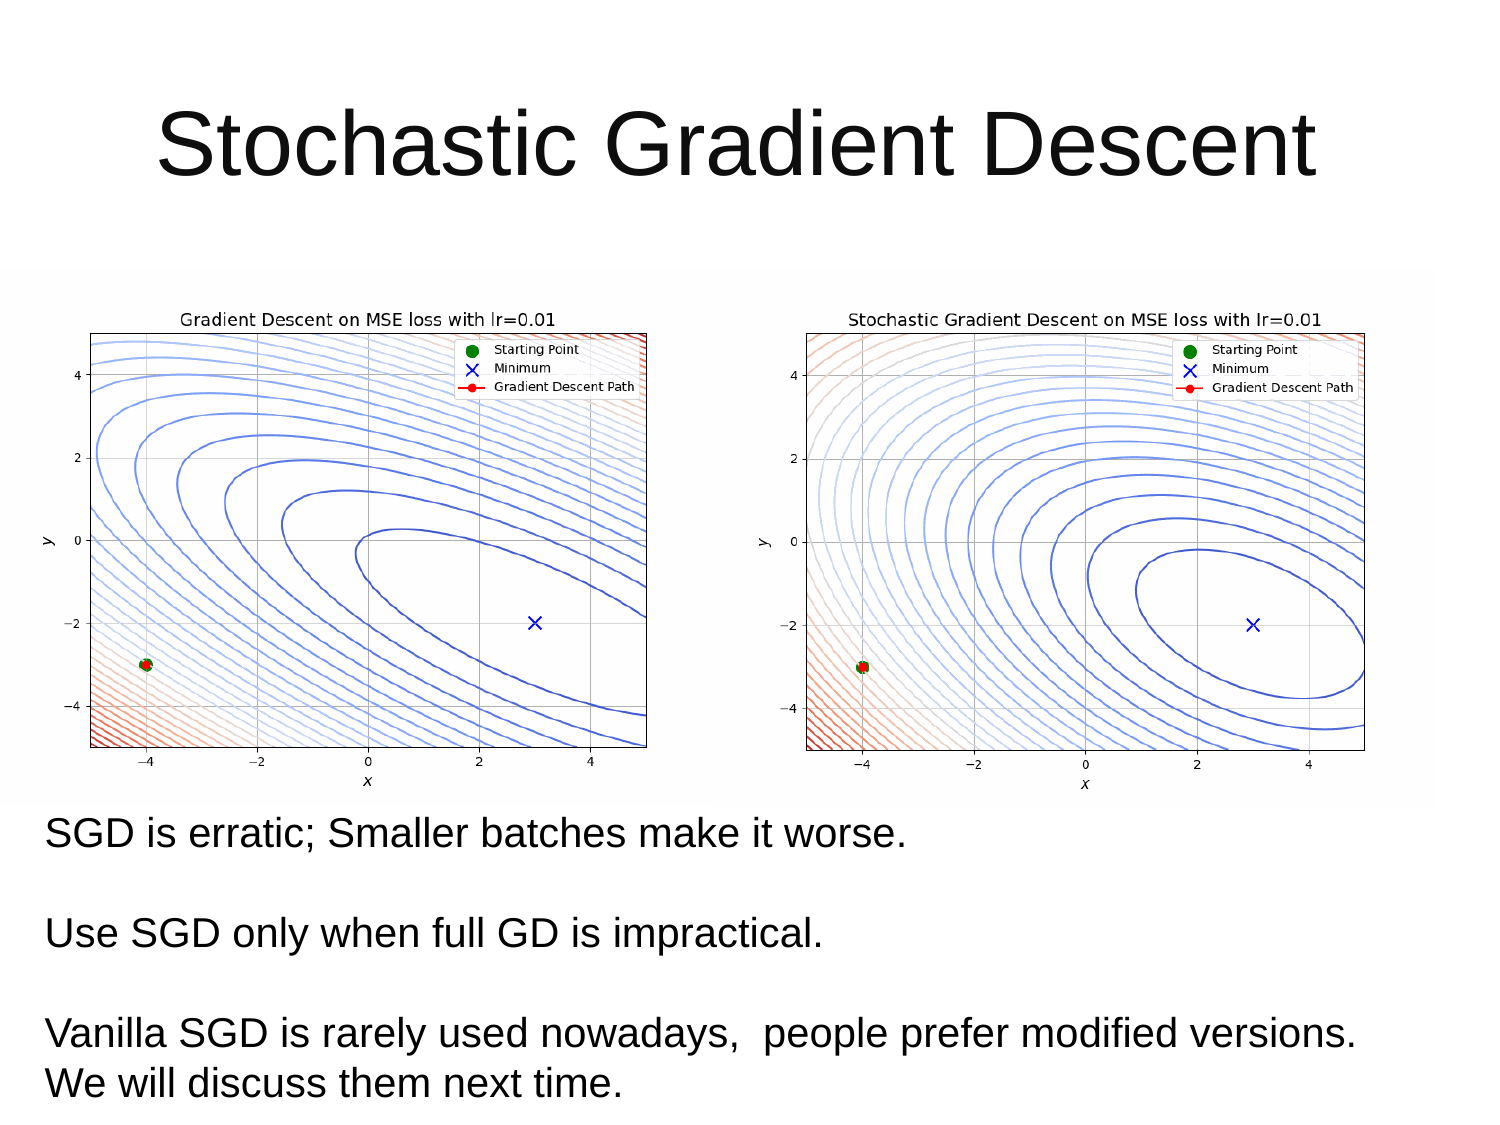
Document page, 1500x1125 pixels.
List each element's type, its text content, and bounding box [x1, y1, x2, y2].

picture [0, 268, 1436, 809]
title Stochastic Gradient Descent [75, 45, 1425, 233]
text_box SGD is erratic; Smaller batches make it worse. Use SGD only when full GD is impractical. Vanilla SGD is rarely used nowadays, people prefer modified versions. We will discuss them next time. [29, 814, 1403, 1114]
